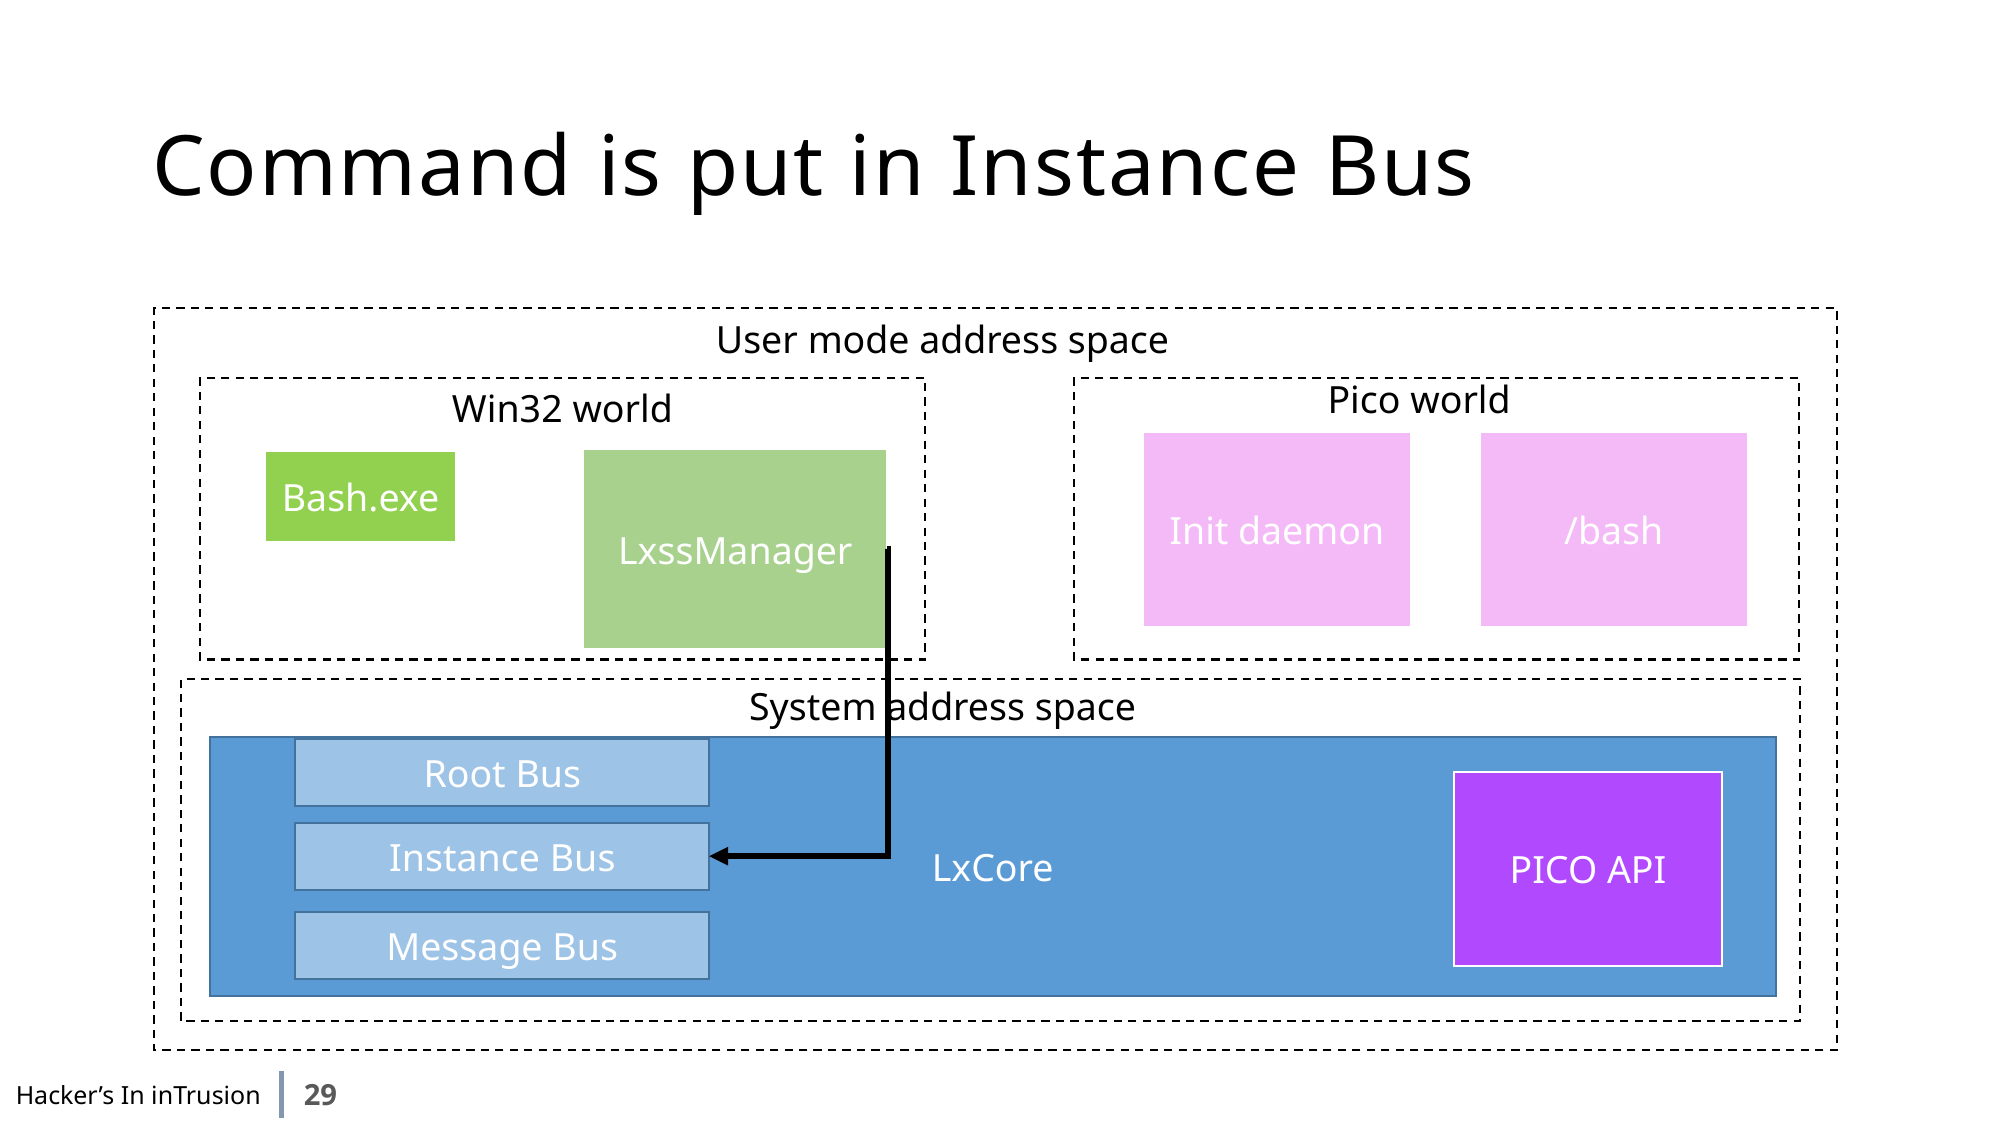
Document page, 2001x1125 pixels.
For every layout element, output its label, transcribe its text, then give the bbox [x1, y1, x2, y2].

text_box Pico world [1312, 368, 1526, 429]
text_box Root Bus [294, 737, 709, 807]
text_box [199, 377, 926, 661]
text_box LxCore [209, 736, 1777, 997]
text_box [1073, 377, 1800, 661]
title Command is put in Instance Bus [137, 59, 1863, 278]
text_box Message Bus [294, 911, 710, 980]
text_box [709, 549, 888, 857]
text_box /bash [1479, 431, 1749, 628]
text_box Instance Bus [294, 822, 710, 891]
text_box PICO API [1453, 771, 1723, 967]
text_box Init daemon [1142, 431, 1412, 628]
text_box User mode address space [701, 308, 1185, 369]
text_box System address space [891, 675, 1152, 736]
text_box Win32 world [437, 377, 688, 438]
text_box [153, 307, 1838, 1051]
text_box [180, 678, 1801, 1022]
